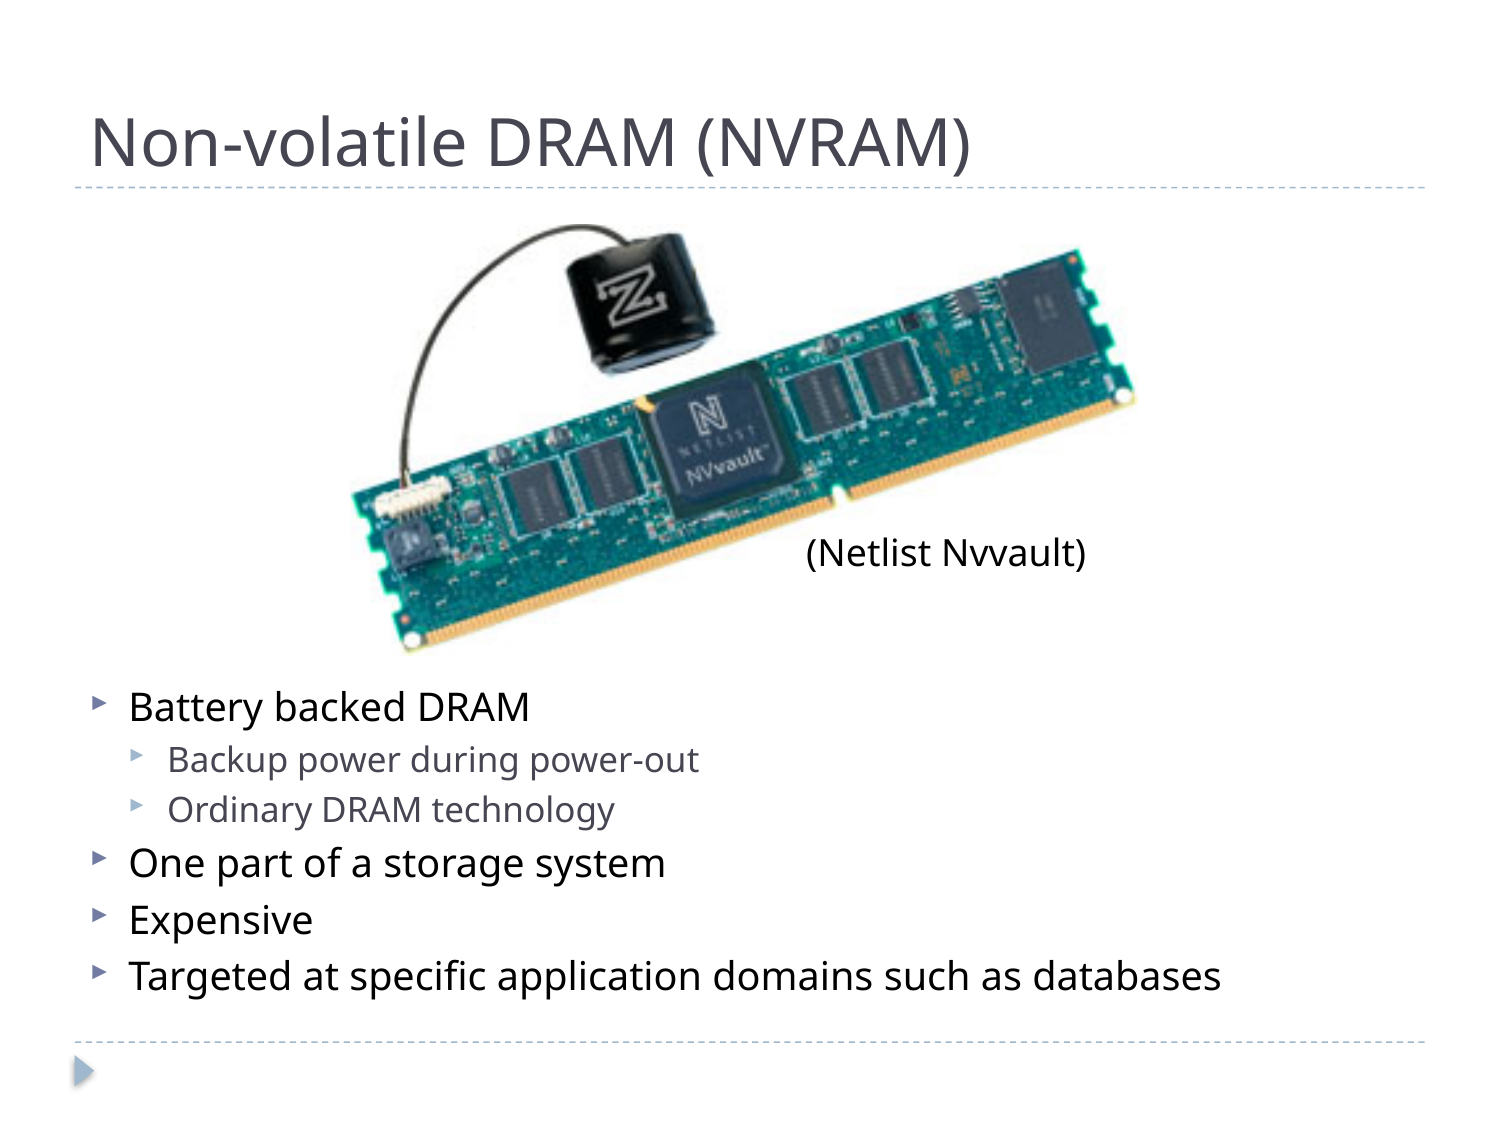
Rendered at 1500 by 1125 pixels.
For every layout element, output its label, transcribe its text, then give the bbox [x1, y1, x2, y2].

list Battery backed DRAM Backup power during power-out Ordinary DRAM technology One part of a storage system Expensive Targeted at specific application domains such as databases [75, 675, 1425, 1010]
picture [349, 224, 1138, 656]
title Non-volatile DRAM (NVRAM) [75, 24, 1425, 188]
